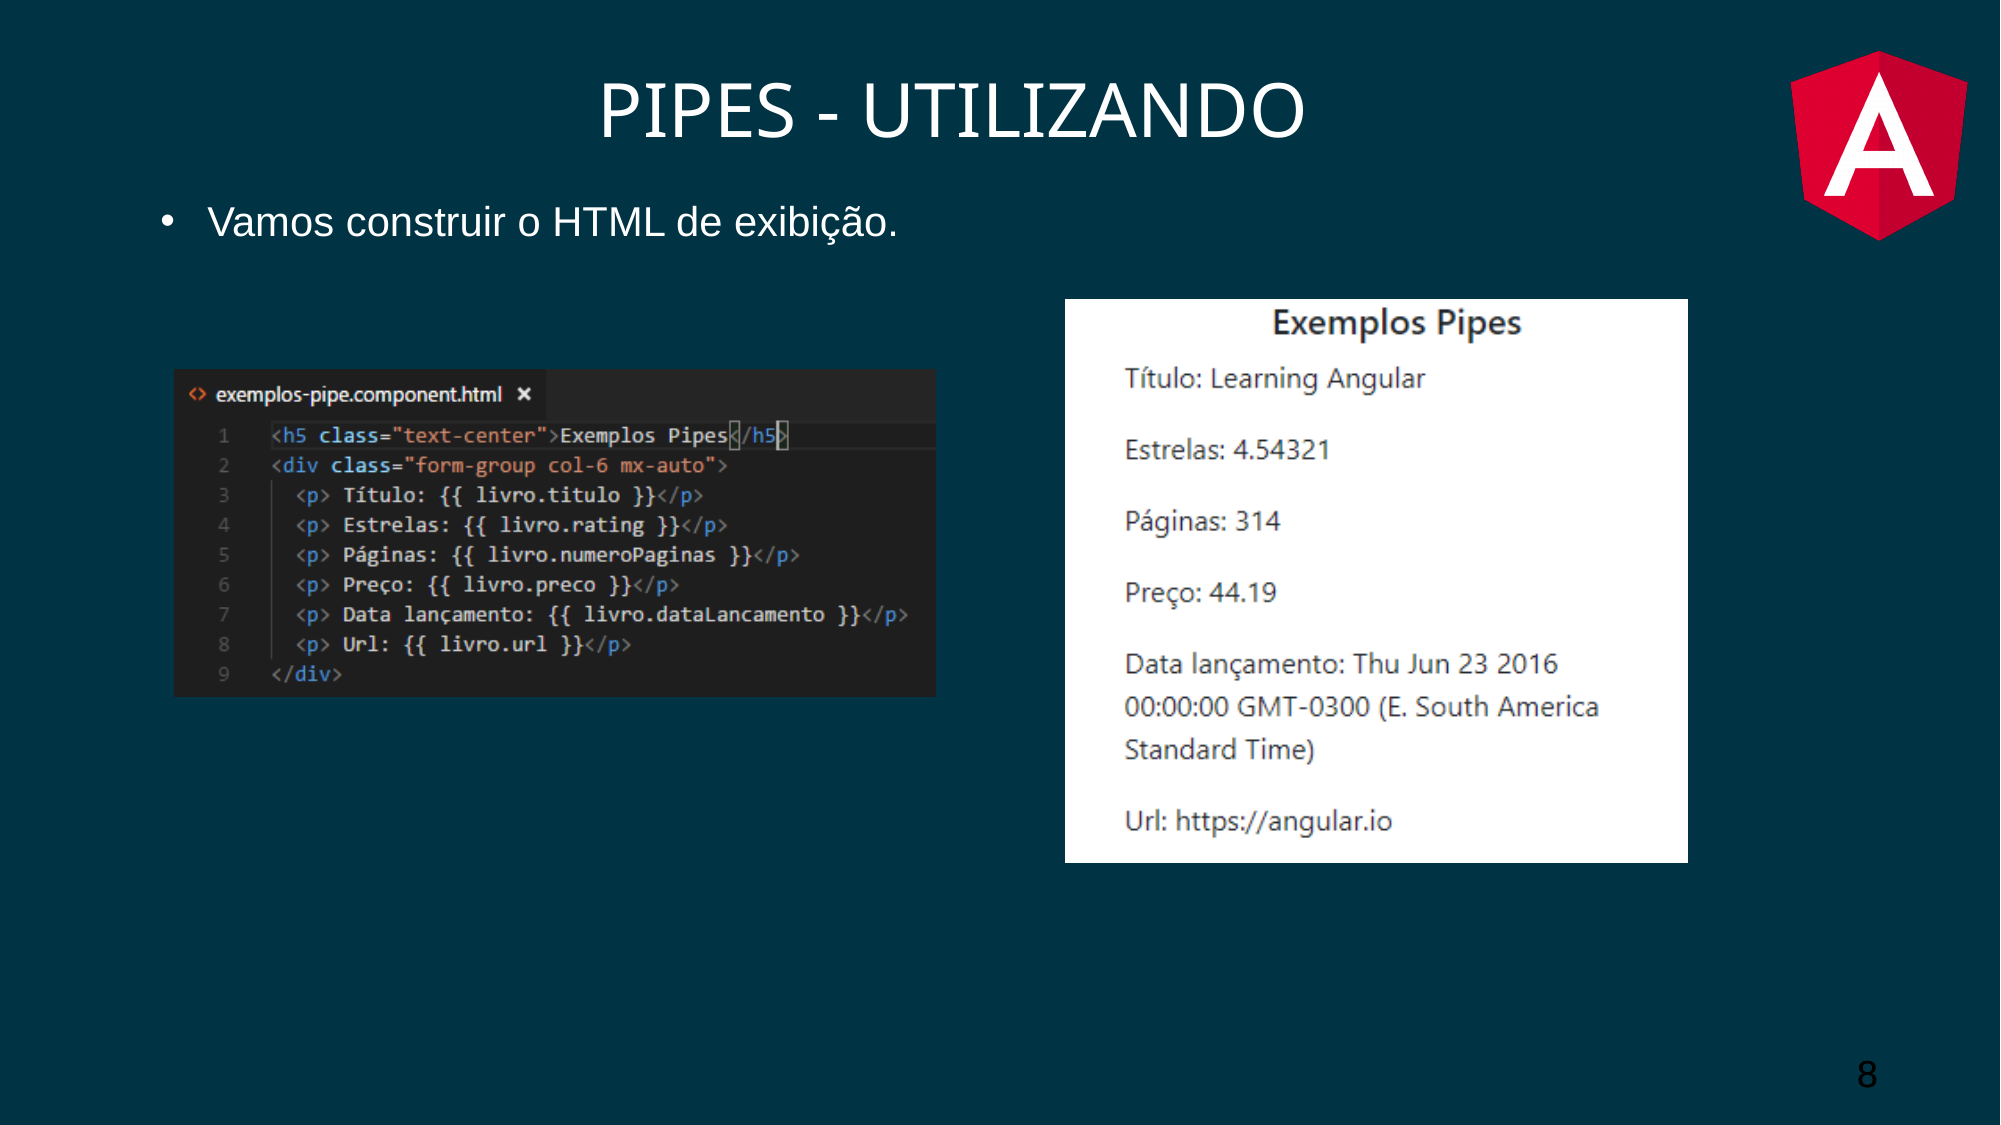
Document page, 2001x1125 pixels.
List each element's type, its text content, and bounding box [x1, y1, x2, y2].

picture [175, 370, 935, 696]
text_box Pipes - utilizando [145, 72, 1755, 162]
picture [1066, 300, 1687, 862]
text_box 8 [1842, 1042, 1924, 1103]
text_box Vamos construir o HTML de exibição. [145, 162, 1755, 253]
picture [1791, 52, 1967, 240]
